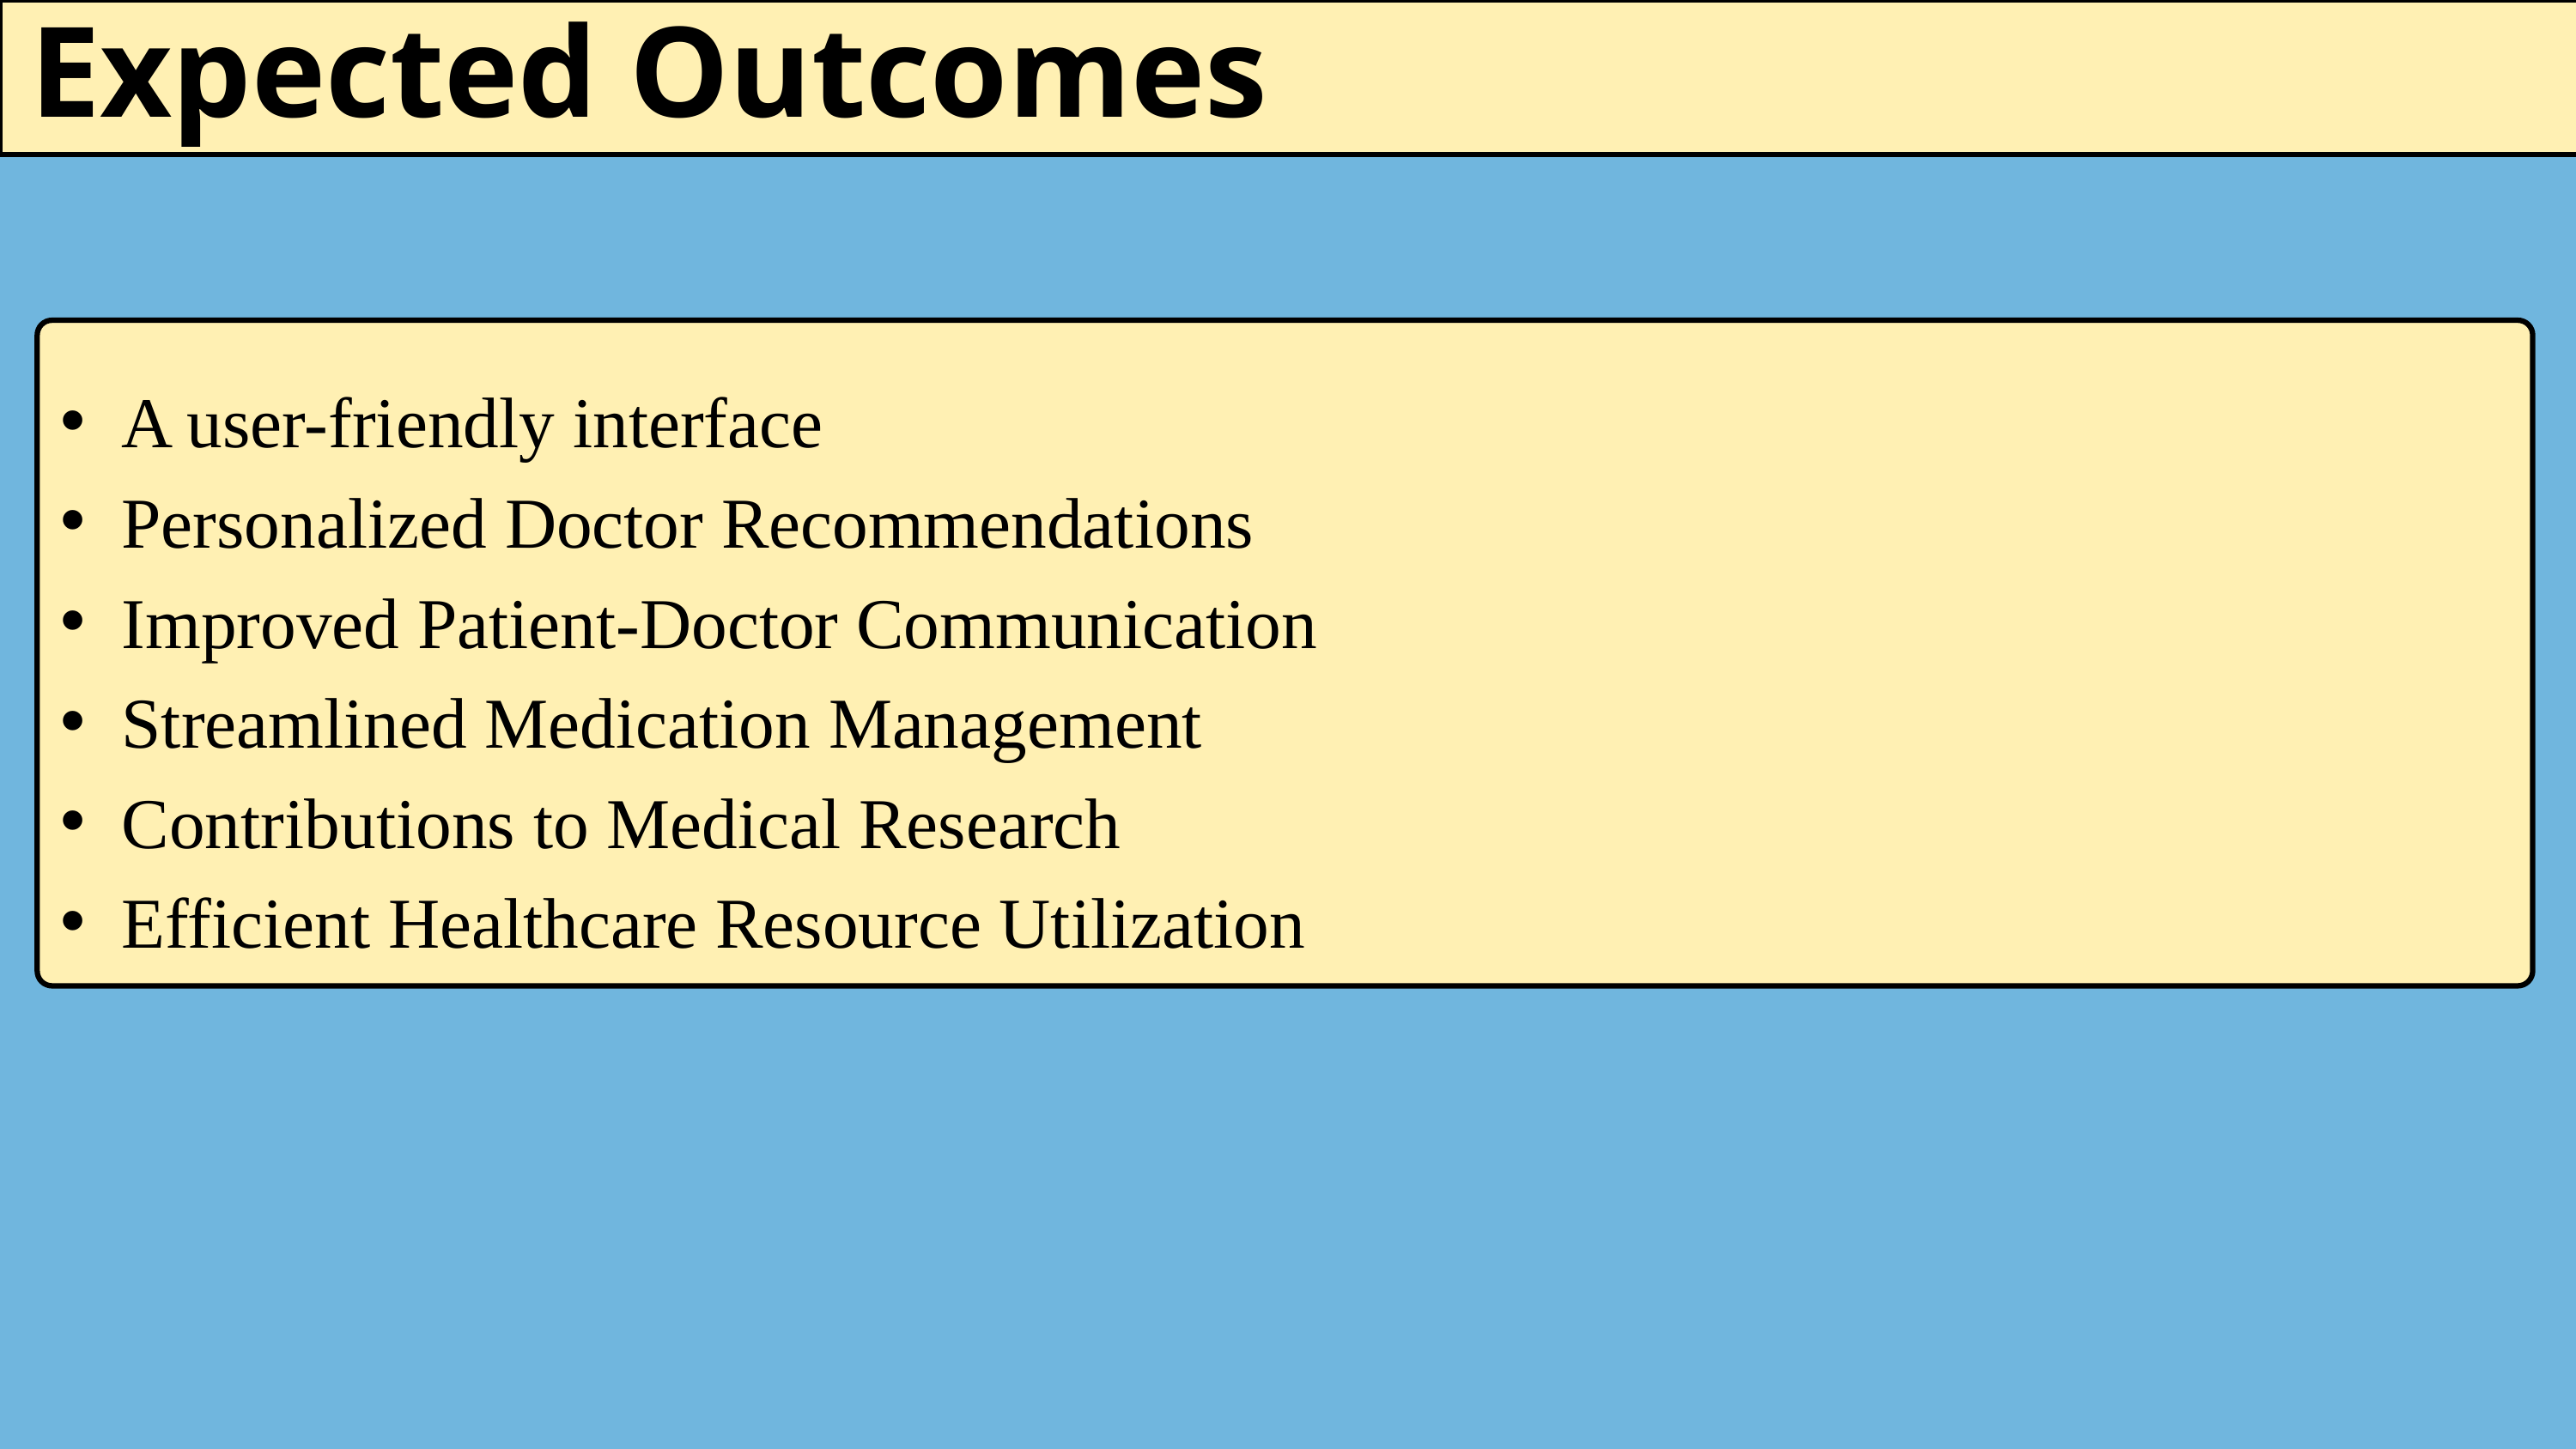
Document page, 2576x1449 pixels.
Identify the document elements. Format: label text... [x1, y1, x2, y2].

text_box A user-friendly interface Personalized Doctor Recommendations Improved Patient-Doctor Communication Streamlined Medication Management Contributions to Medical Research Efficient Healthcare Resource Utilization [0, 262, 2406, 1064]
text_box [0, 0, 2576, 155]
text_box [37, 319, 2533, 986]
